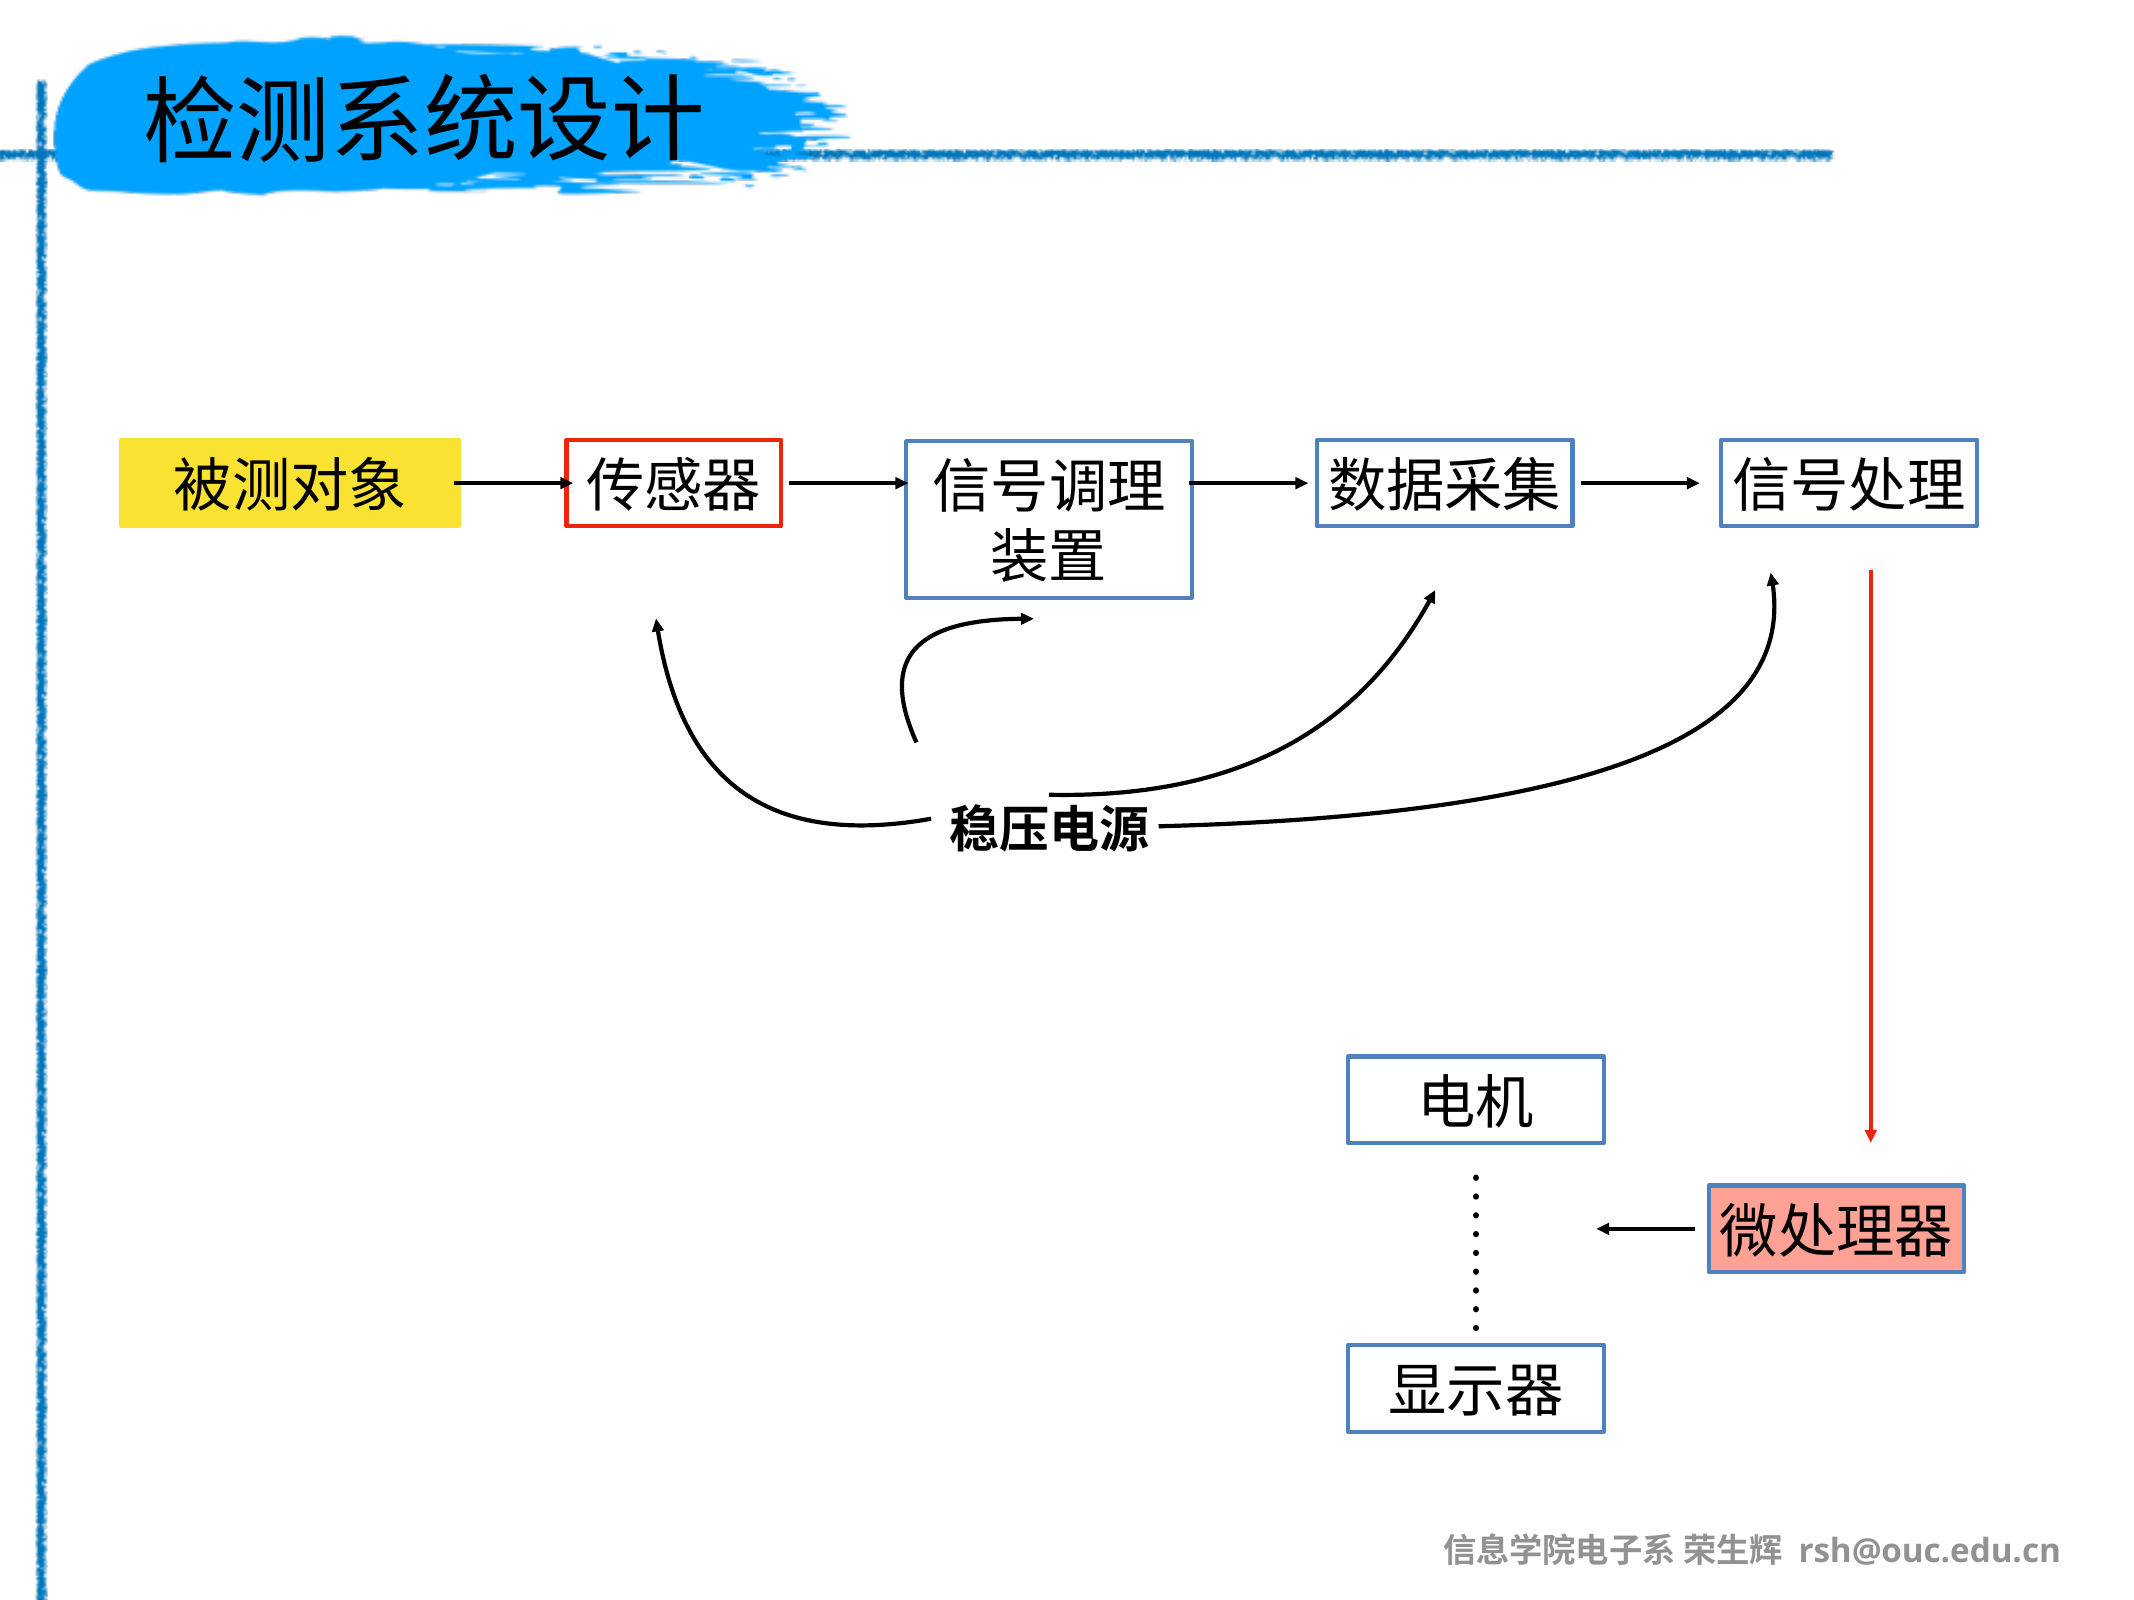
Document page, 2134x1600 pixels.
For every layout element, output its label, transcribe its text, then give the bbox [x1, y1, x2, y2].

text_box [1596, 1222, 1696, 1236]
text_box 信号调理装置 [906, 441, 1193, 598]
text_box 数据采集 [1317, 439, 1573, 527]
text_box [651, 618, 932, 826]
text_box [1189, 476, 1309, 490]
text_box 传感器 [566, 439, 782, 527]
text_box 电机 [1348, 1056, 1604, 1143]
text_box 信号处理 [1721, 439, 1977, 527]
text_box 被测对象 [121, 439, 460, 527]
text_box [1049, 590, 1436, 796]
text_box [1158, 572, 1779, 827]
picture [0, 32, 59, 1600]
text_box [1580, 476, 1700, 490]
title 检测系统设计 [58, 22, 791, 210]
text_box [901, 612, 1034, 743]
text_box 显示器 [1348, 1345, 1604, 1432]
text_box [789, 476, 909, 490]
picture [790, 32, 1841, 200]
text_box 稳压电源 [940, 789, 1158, 866]
text_box [1864, 569, 1878, 1143]
text_box [454, 476, 573, 490]
text_box 微处理器 [1708, 1185, 1965, 1273]
